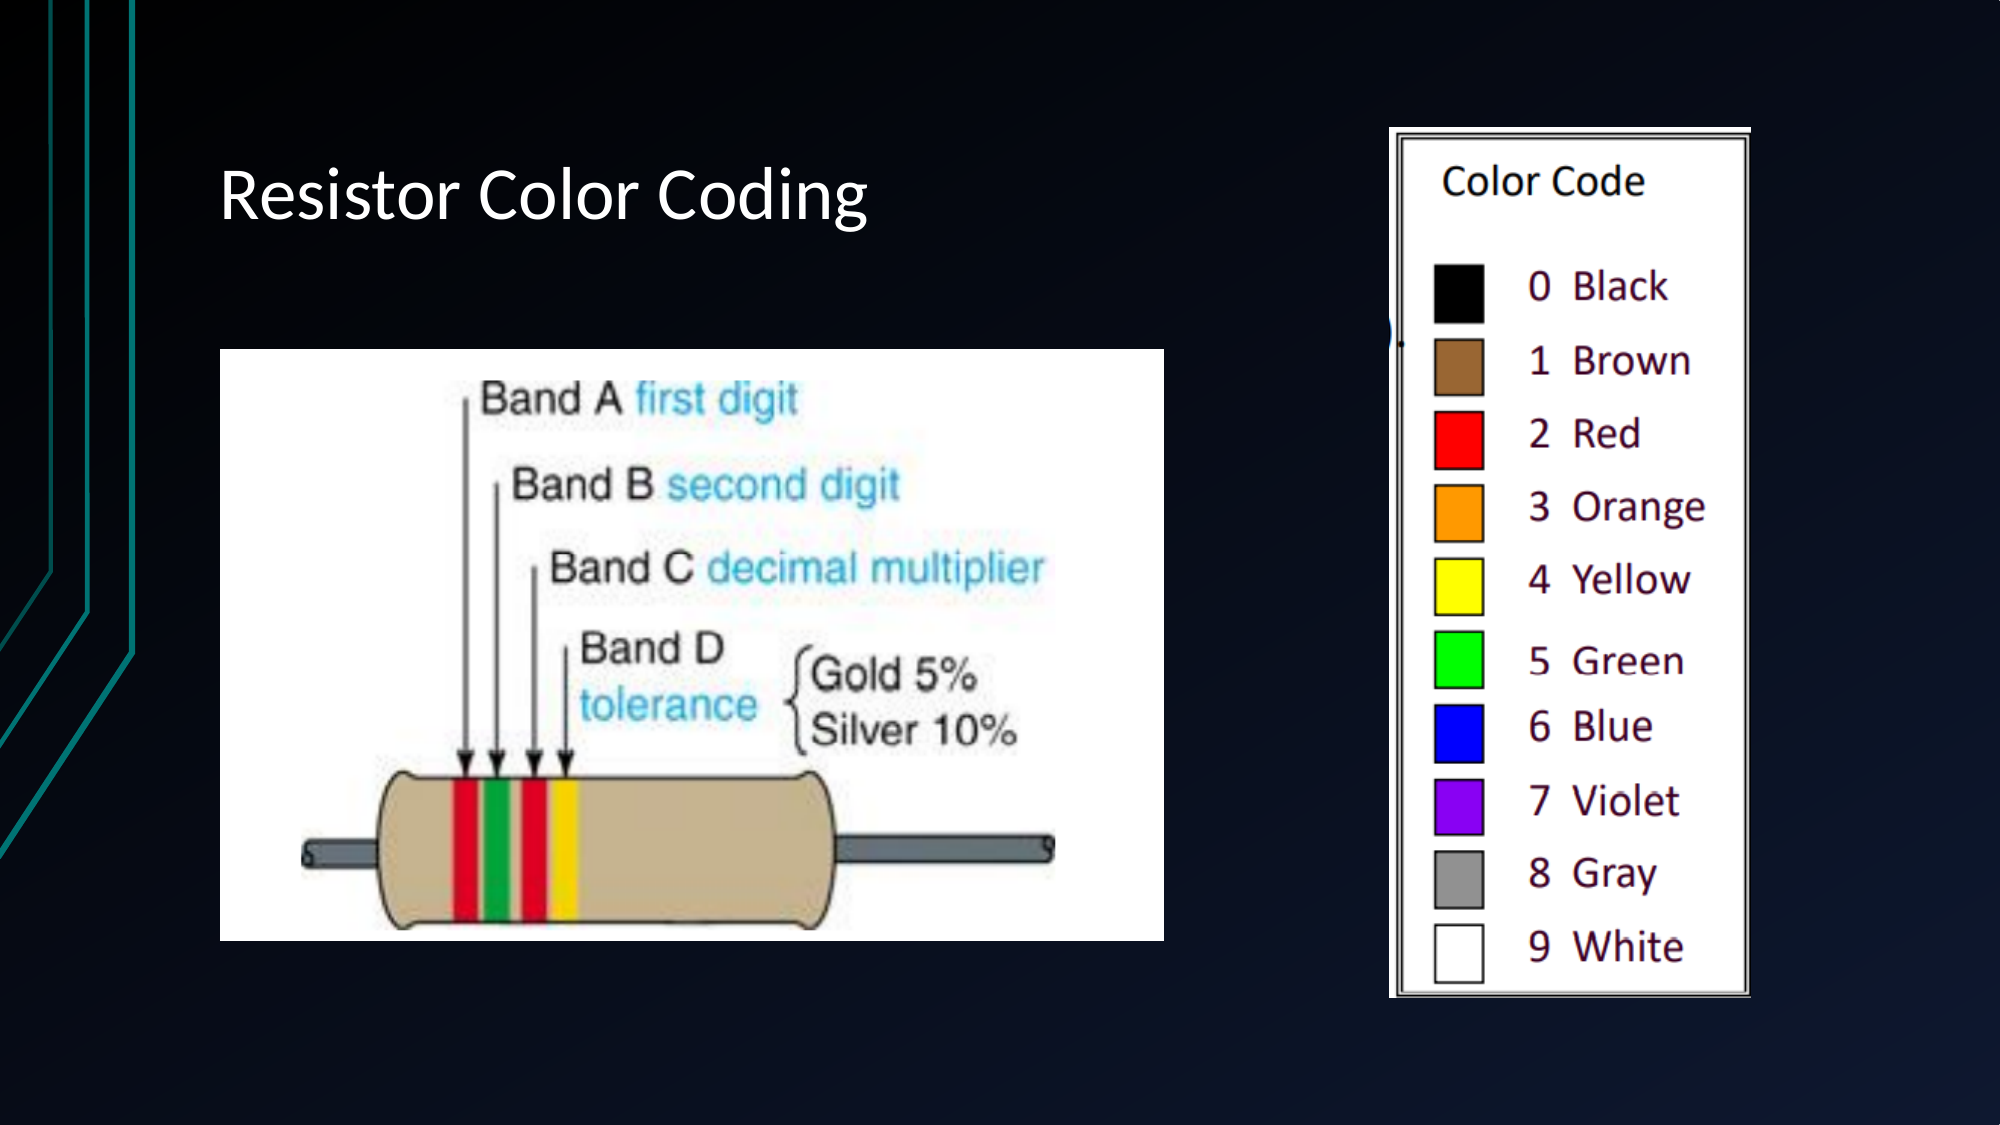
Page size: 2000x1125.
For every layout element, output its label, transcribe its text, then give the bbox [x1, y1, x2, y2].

picture [219, 349, 1164, 941]
picture [1389, 127, 1752, 998]
title Resistor Color Coding [199, 45, 1900, 246]
